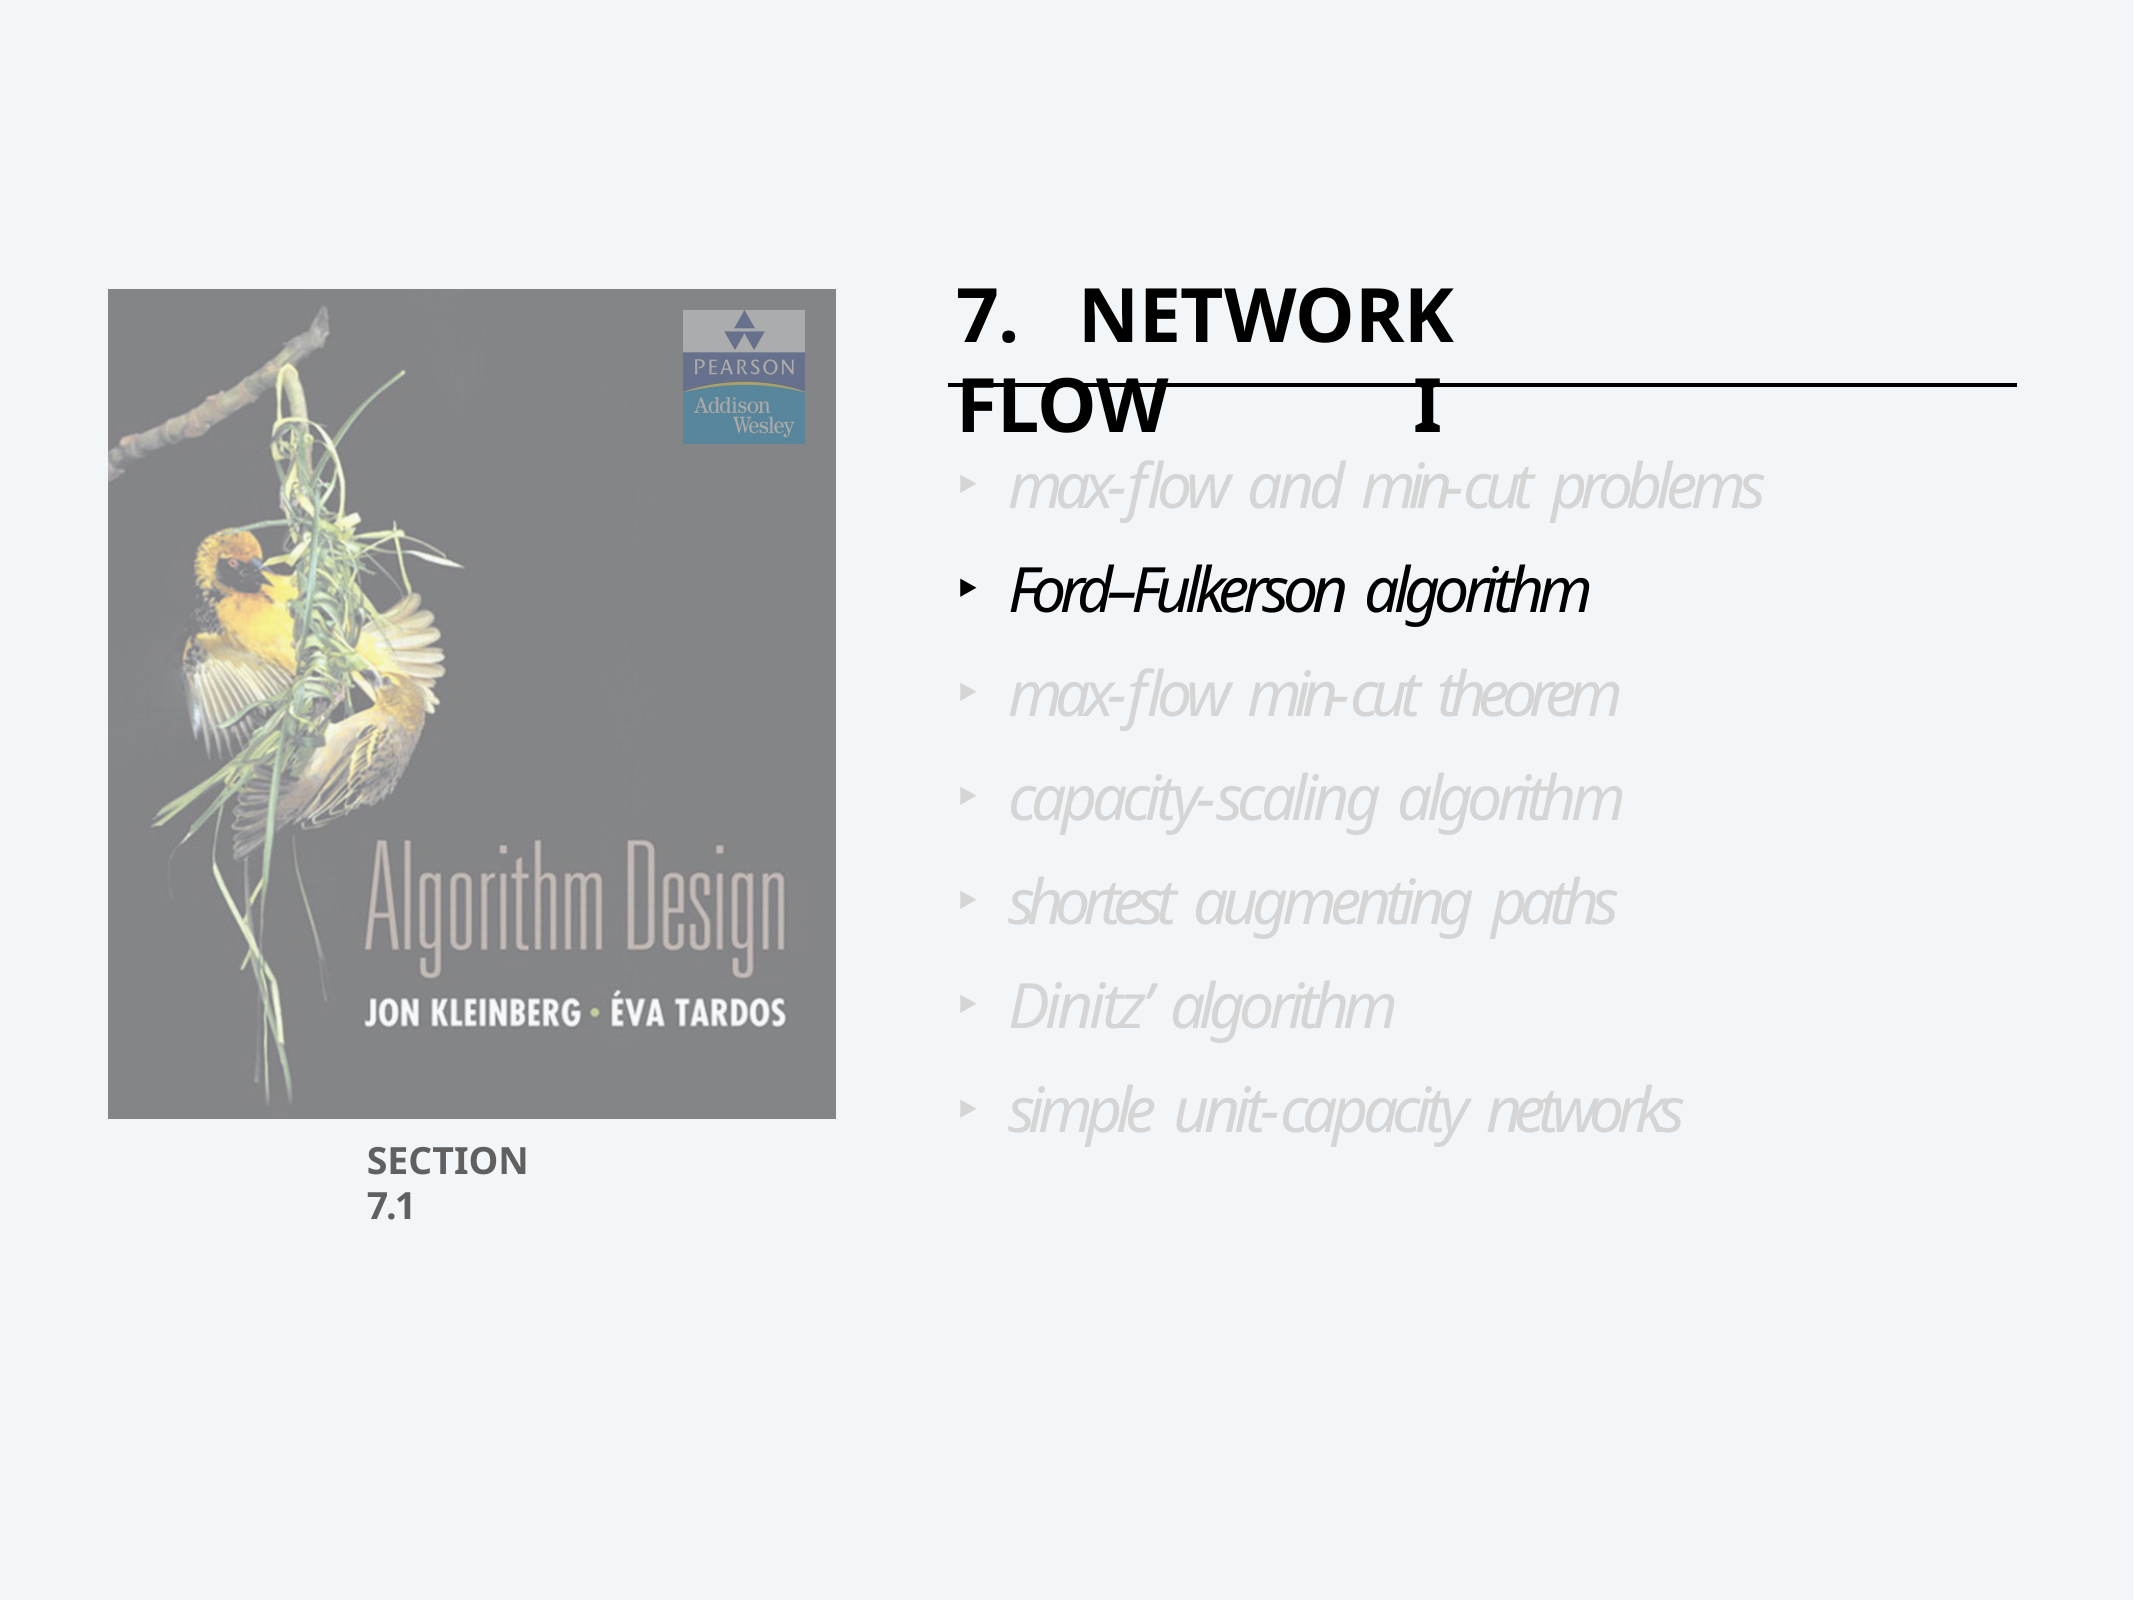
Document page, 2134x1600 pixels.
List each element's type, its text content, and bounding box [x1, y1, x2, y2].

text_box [108, 289, 836, 1120]
title 7. Network Flow I [954, 265, 1634, 414]
text_box max-flow and min-cut problems Ford–Fulkerson algorithm max-flow min-cut theorem capacity-scaling algorithm shortest augmenting paths Dinitz’ algorithm simple unit-capacity networks [954, 414, 1844, 1146]
text_box Section 7.1 [364, 1134, 580, 1227]
text_box [0, 0, 2134, 1600]
